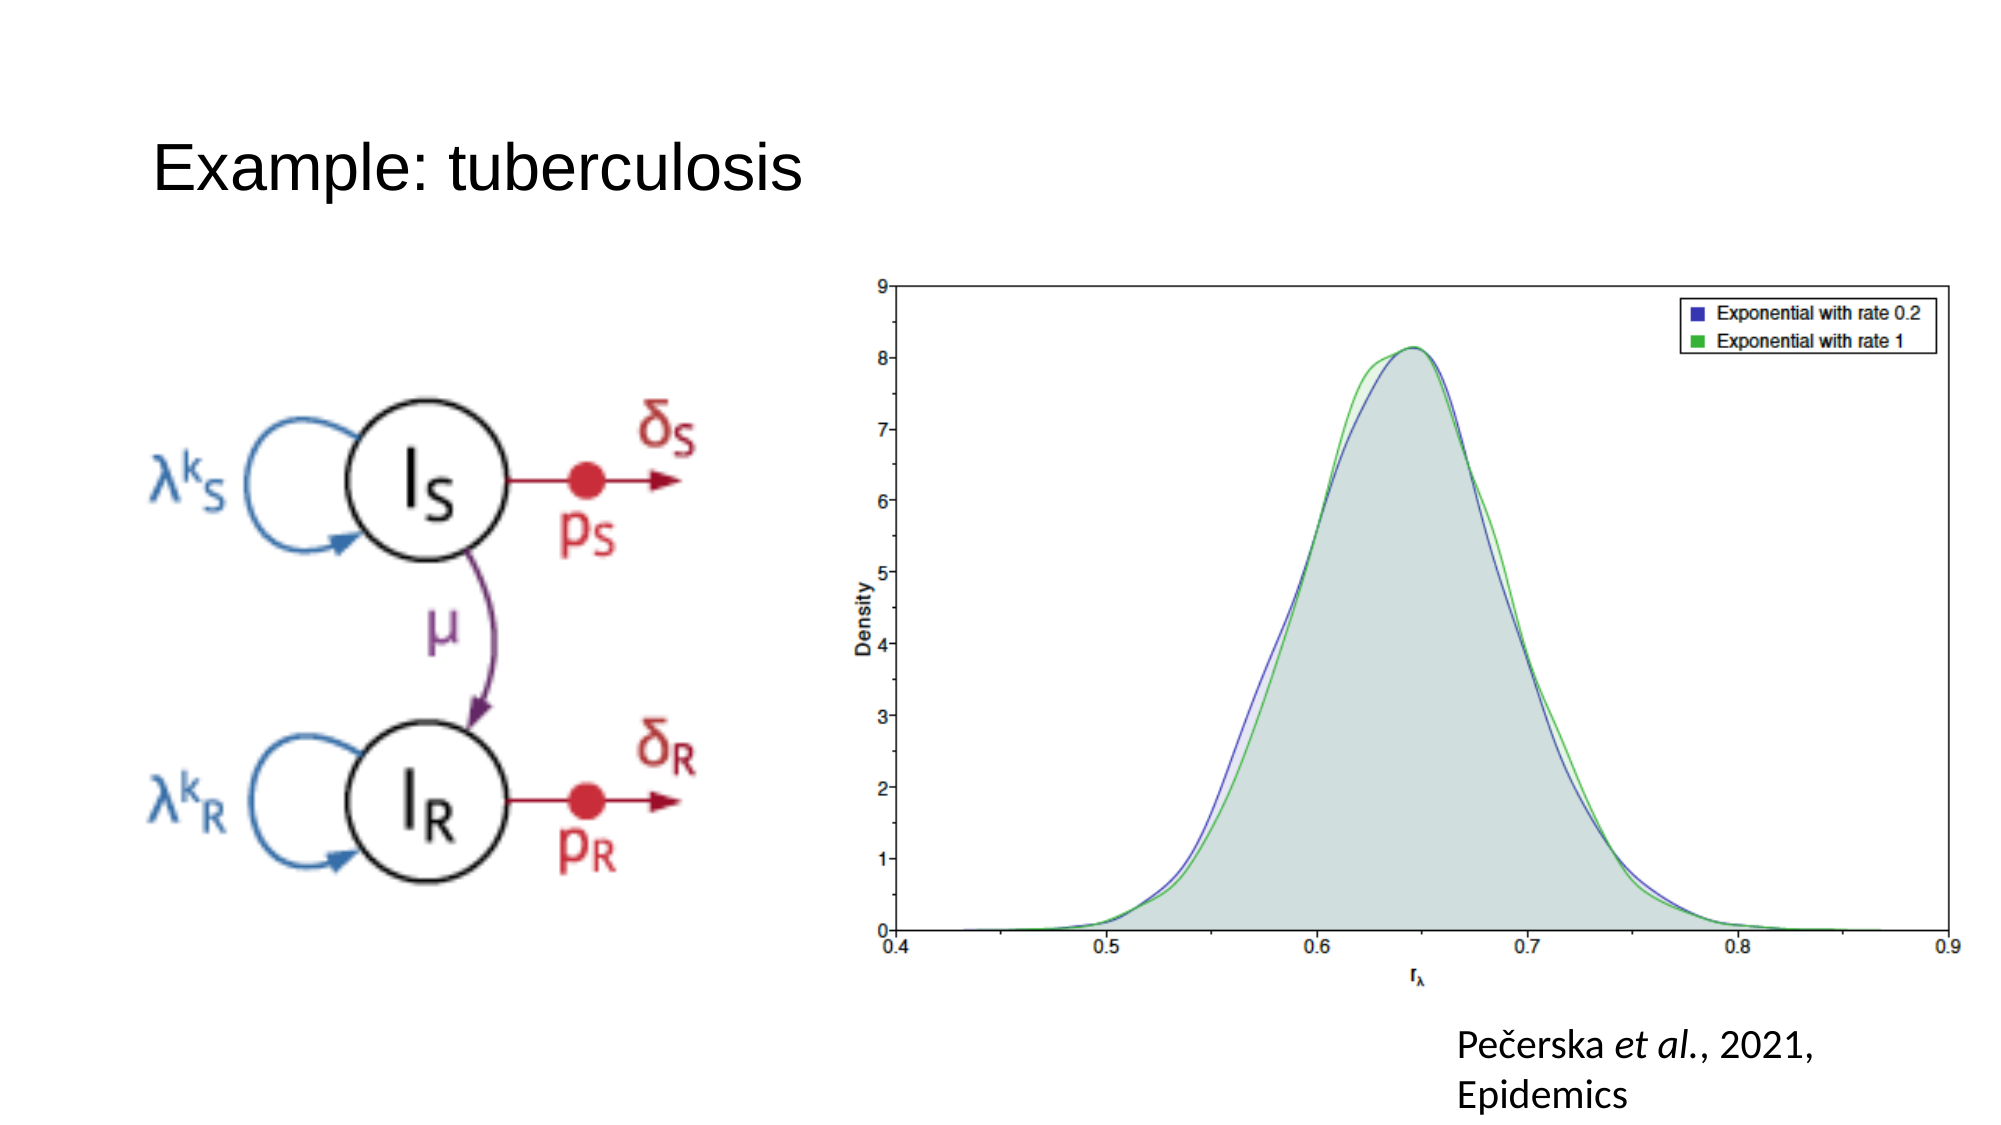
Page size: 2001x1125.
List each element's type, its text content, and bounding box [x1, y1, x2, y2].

title Example: tuberculosis [137, 59, 1863, 278]
text_box Pečerska et al., 2021, Epidemics [1442, 1009, 1978, 1125]
picture [113, 331, 777, 932]
picture [852, 270, 1978, 994]
